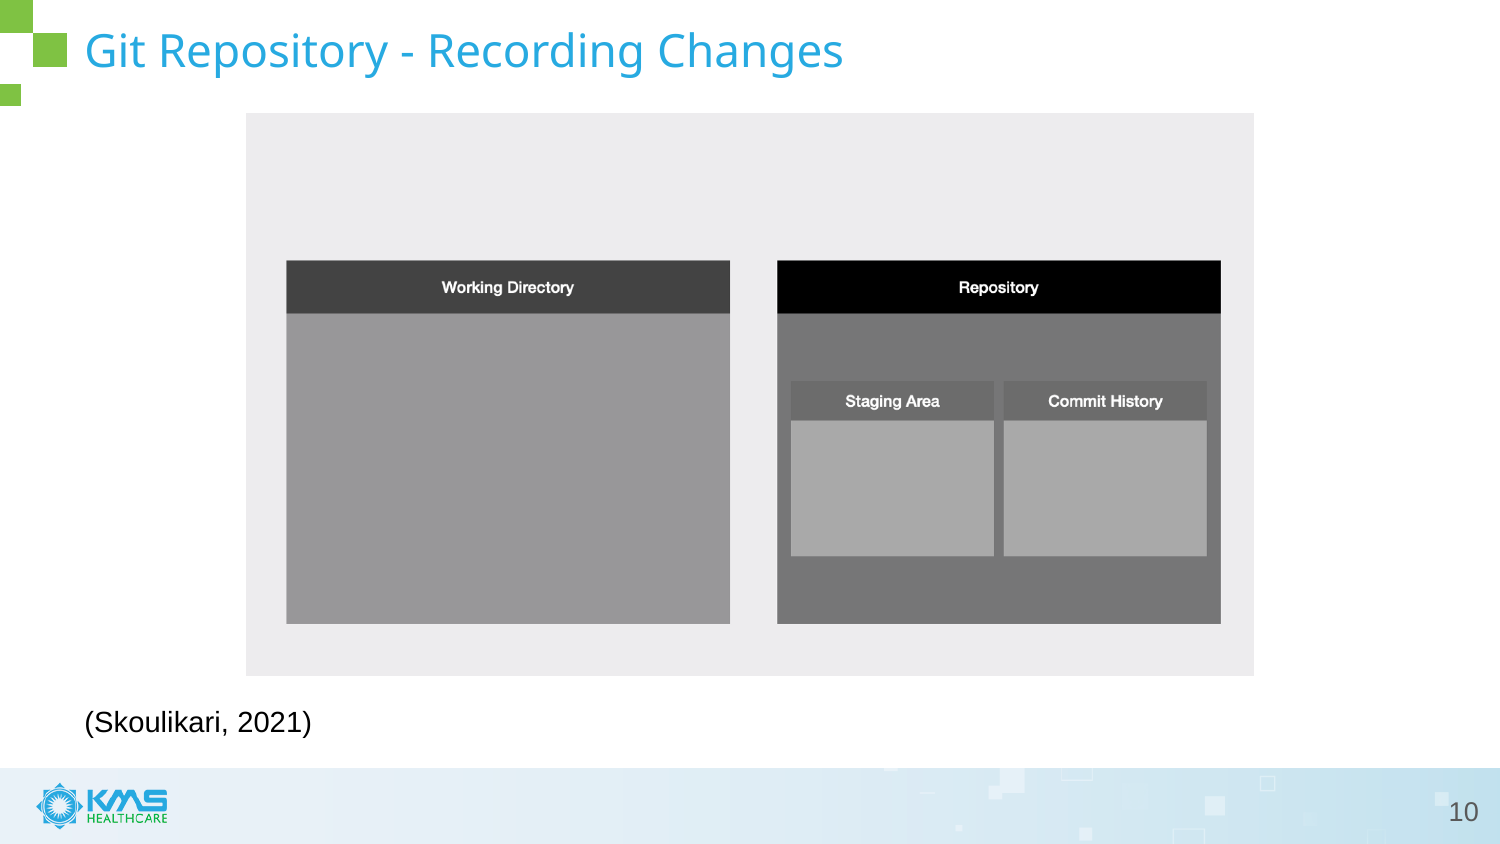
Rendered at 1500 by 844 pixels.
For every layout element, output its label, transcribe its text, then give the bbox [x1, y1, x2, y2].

picture [0, 0, 1500, 844]
text_box (Skoulikari, 2021) [69, 688, 1182, 754]
title Git Repository - Recording Changes [69, 7, 1468, 102]
slide_number ‹#› [1403, 779, 1494, 844]
